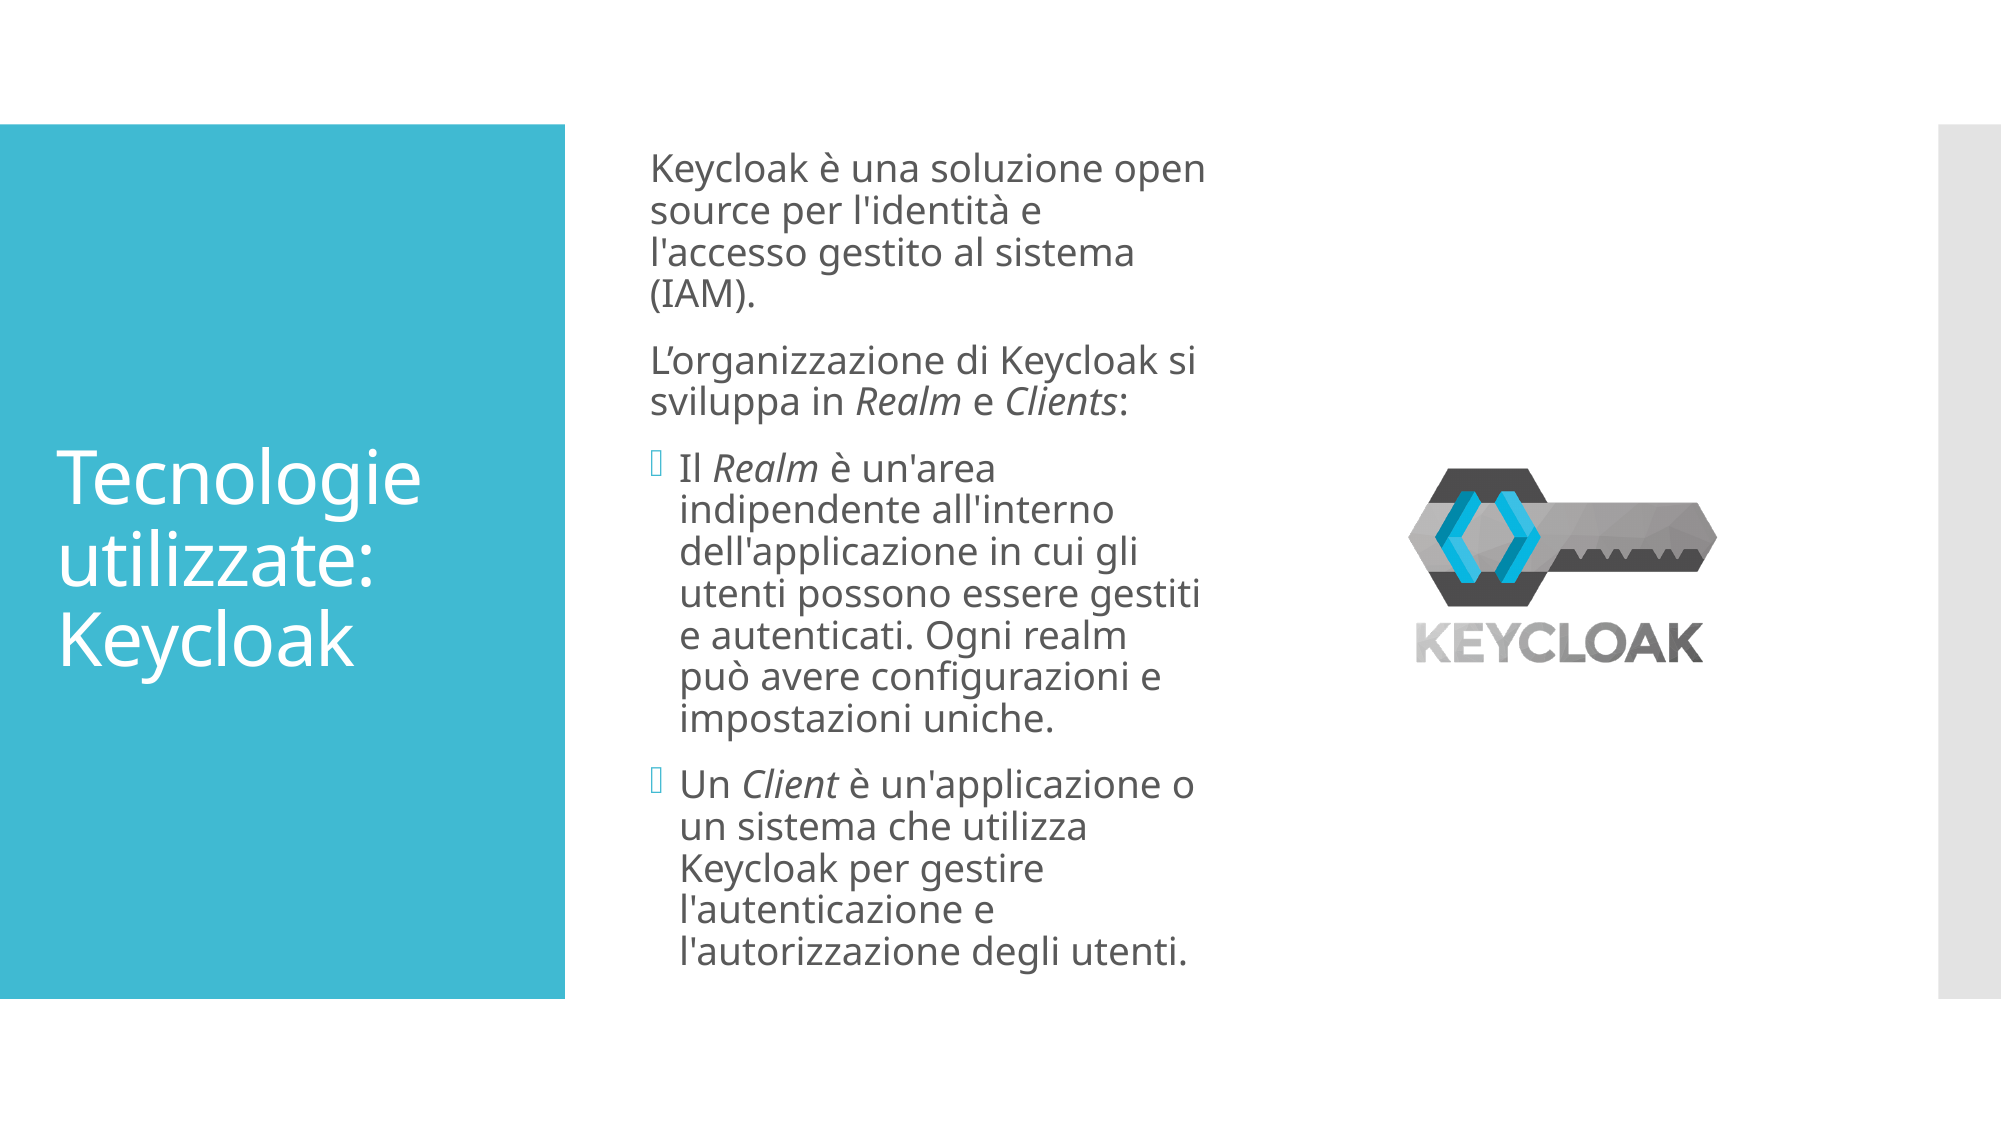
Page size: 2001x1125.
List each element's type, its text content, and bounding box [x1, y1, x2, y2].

list Keycloak è una soluzione open source per l'identità e l'accesso gestito al sistema (IAM). L’organizzazione di Keycloak si sviluppa in Realm e Clients: Il Realm è un'area indipendente all'interno dell'applicazione in cui gli utenti possono essere gestiti e autenticati. Ogni realm può avere configurazioni e impostazioni uniche. Un Client è un'applicazione o un sistema che utilizza Keycloak per gestire l'autenticazione e l'autorizzazione degli utenti. [634, 141, 1223, 982]
picture [1282, 440, 1853, 685]
title Tecnologie utilizzate: Keycloak [41, 184, 525, 940]
